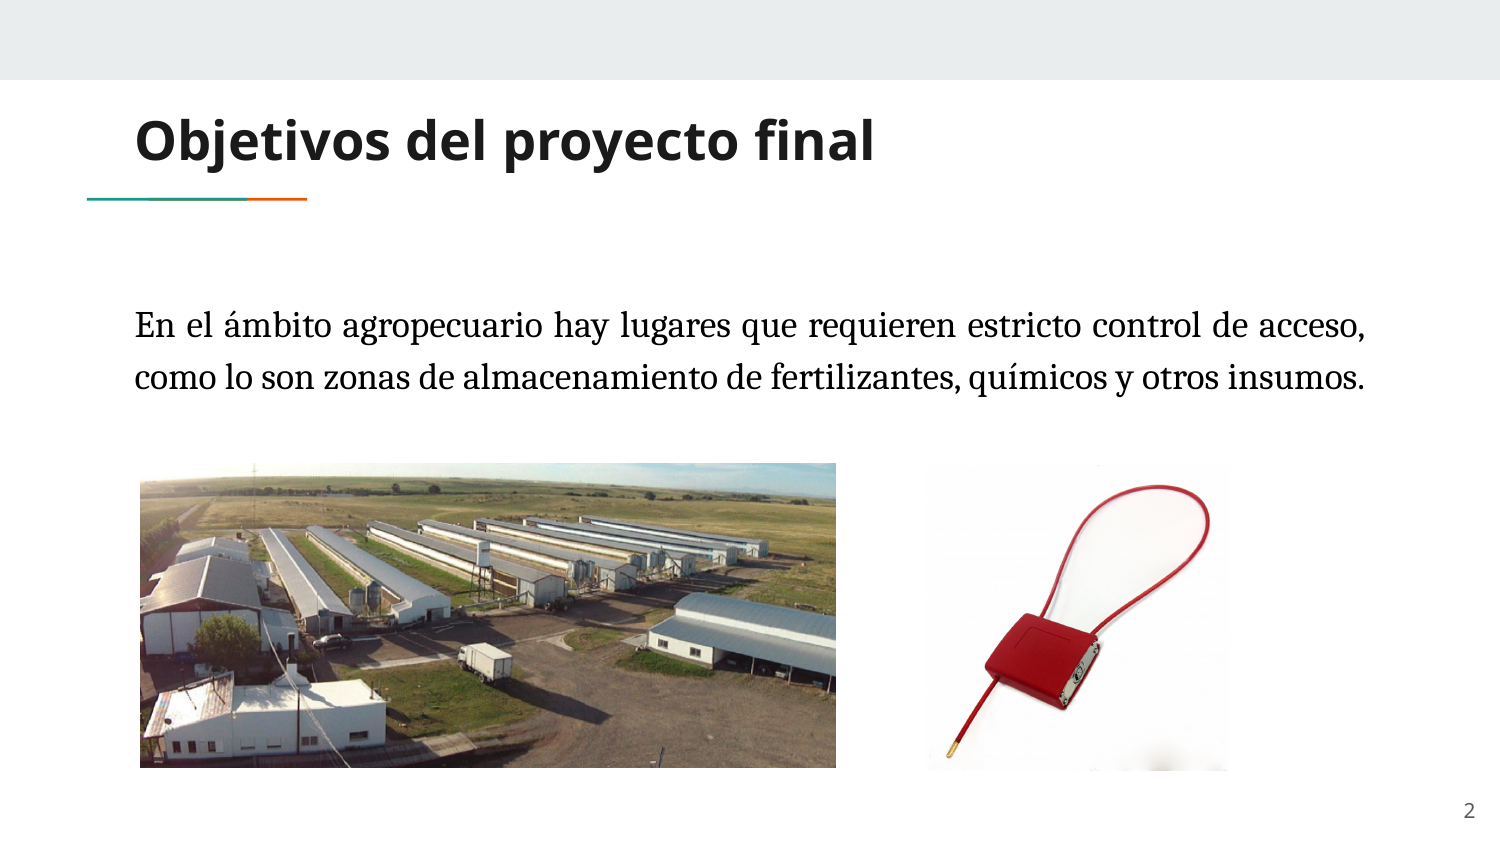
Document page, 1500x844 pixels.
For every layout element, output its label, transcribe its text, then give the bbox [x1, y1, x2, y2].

list En el ámbito agropecuario hay lugares que requieren estricto control de acceso, como lo son zonas de almacenamiento de fertilizantes, químicos y otros insumos. [119, 278, 1381, 490]
slide_number ‹#› [1400, 779, 1491, 844]
title Objetivos del proyecto final [119, 91, 1381, 180]
picture [140, 463, 836, 769]
picture [924, 465, 1231, 771]
